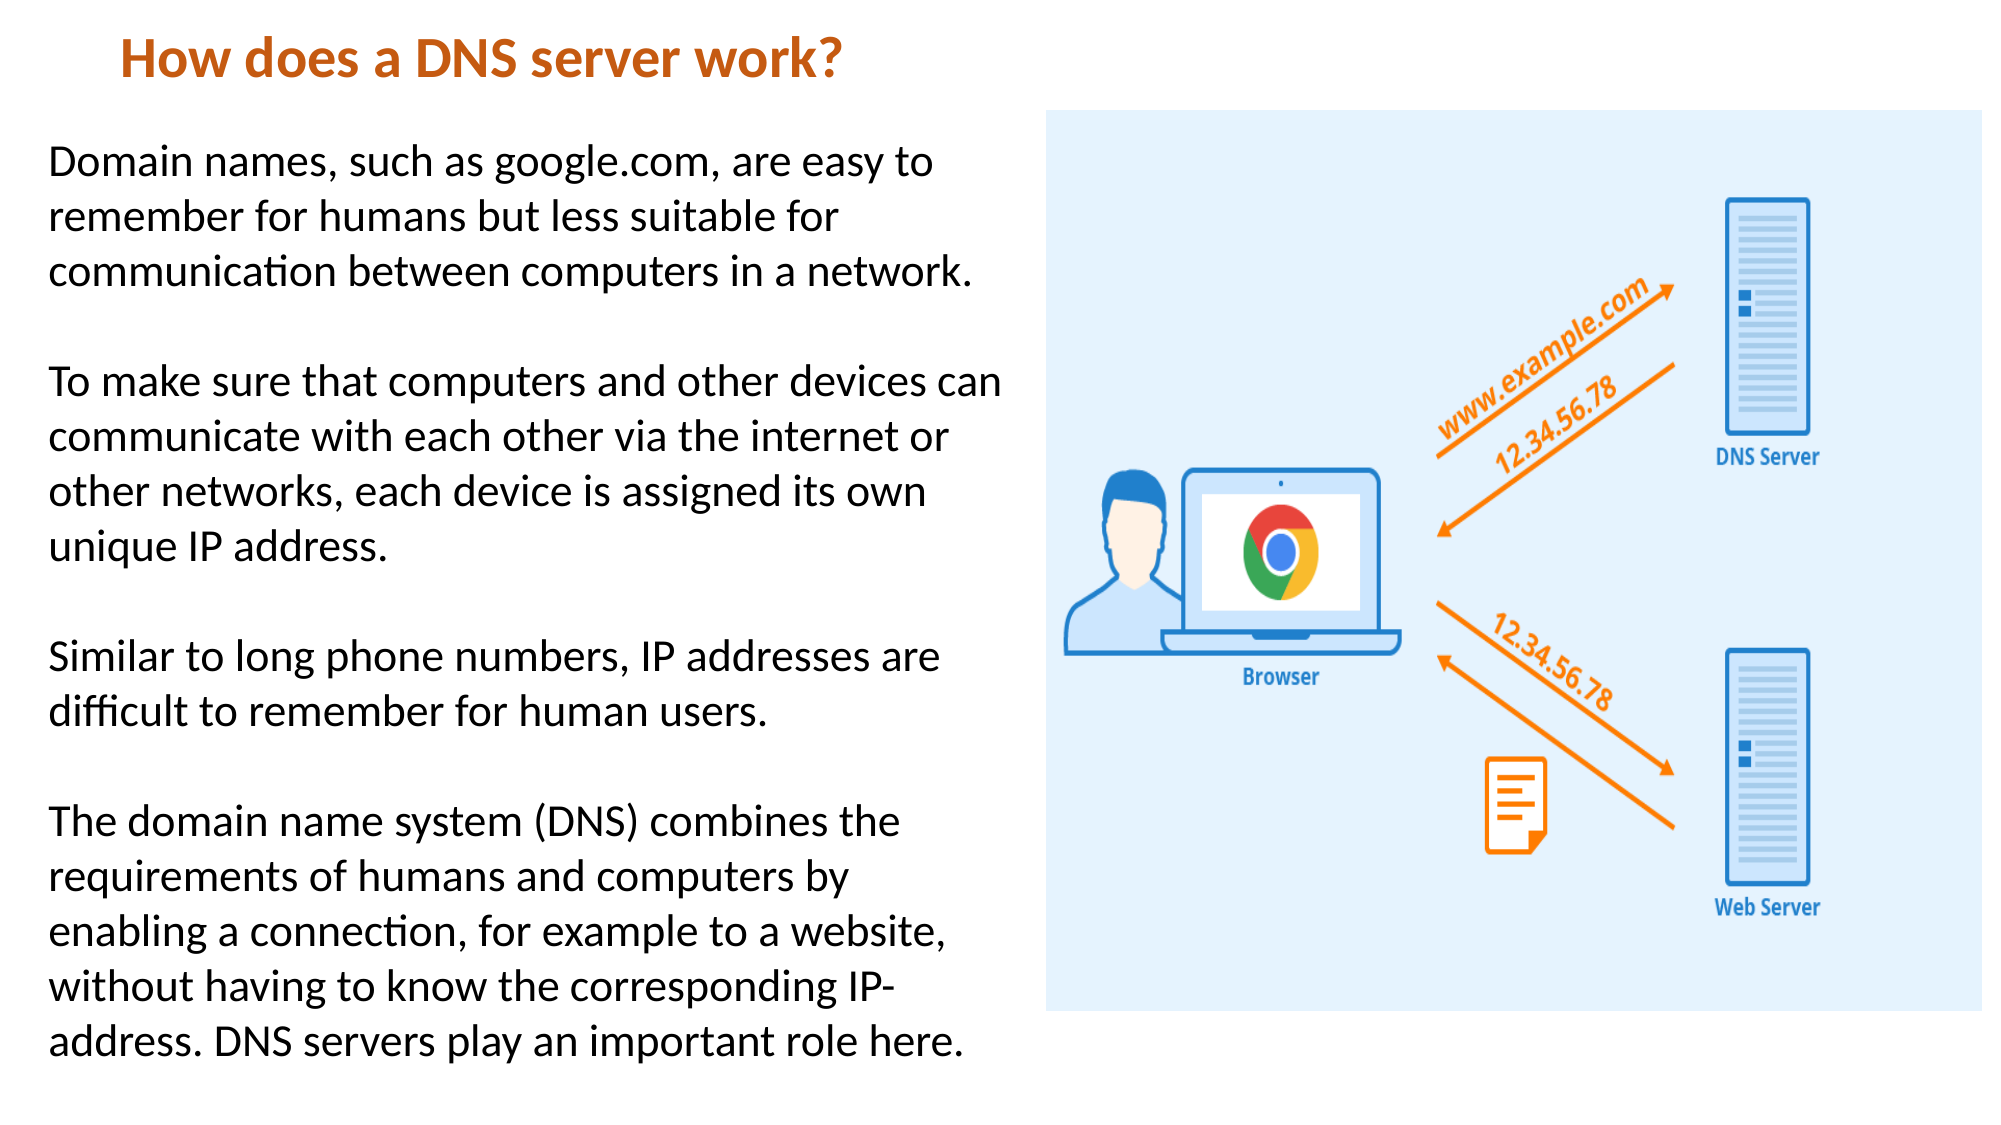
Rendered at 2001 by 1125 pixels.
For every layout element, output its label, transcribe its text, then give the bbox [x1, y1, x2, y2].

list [1046, 110, 1982, 1011]
title How does a DNS server work? [105, 5, 1831, 182]
text_box Domain names, such as google.com, are easy to remember for humans but less suitable for communication between computers in a network. To make sure that computers and other devices can communicate with each other via the internet or other networks, each device is assigned its own unique IP address. Similar to long phone numbers, IP addresses are difficult to remember for human users. The domain name system (DNS) combines the requirements of humans and computers by enabling a connection, for example to a website, without having to know the corresponding IP-address. DNS servers play an important role here. [33, 123, 1022, 1073]
